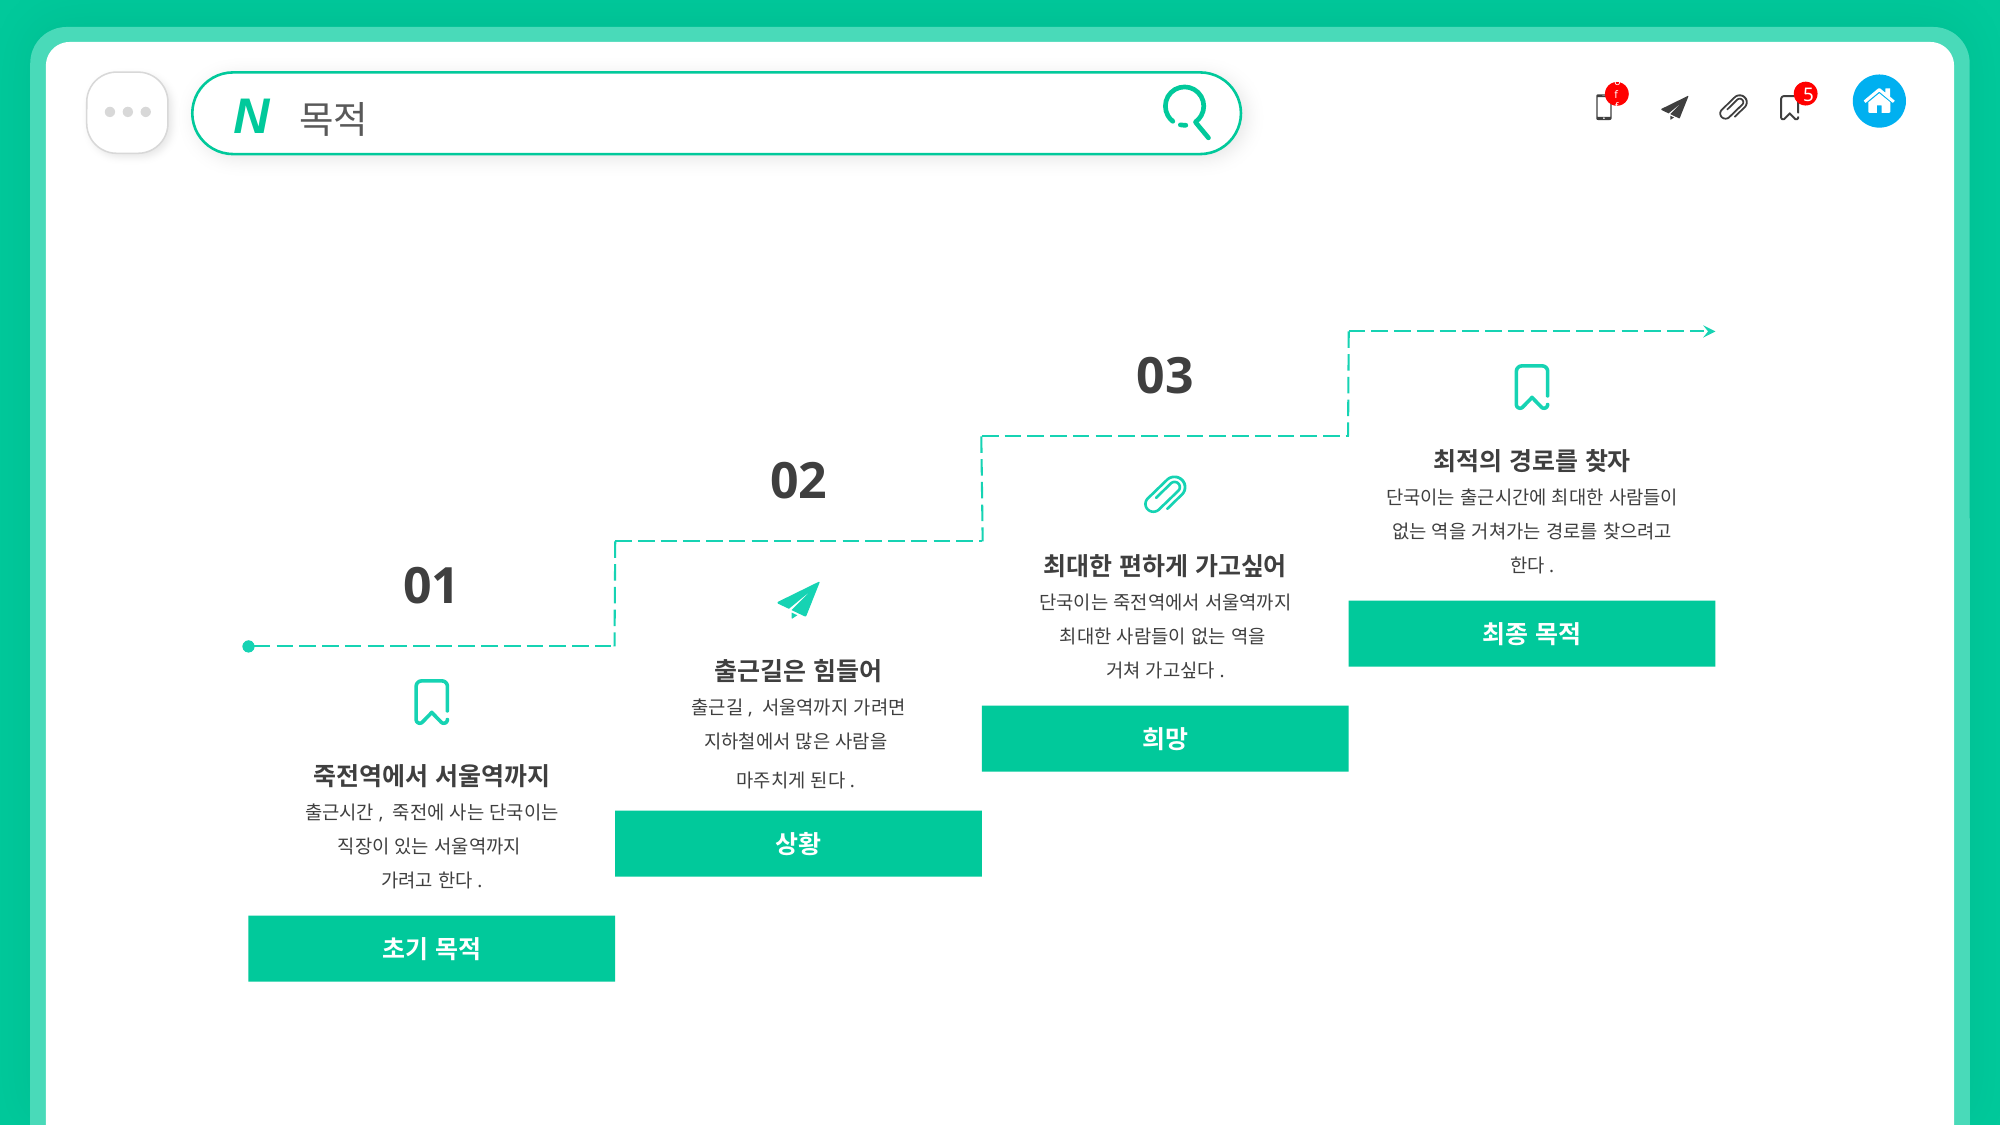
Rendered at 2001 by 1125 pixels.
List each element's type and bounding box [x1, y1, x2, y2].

text_box [29, 26, 1970, 1125]
text_box [248, 331, 1716, 647]
